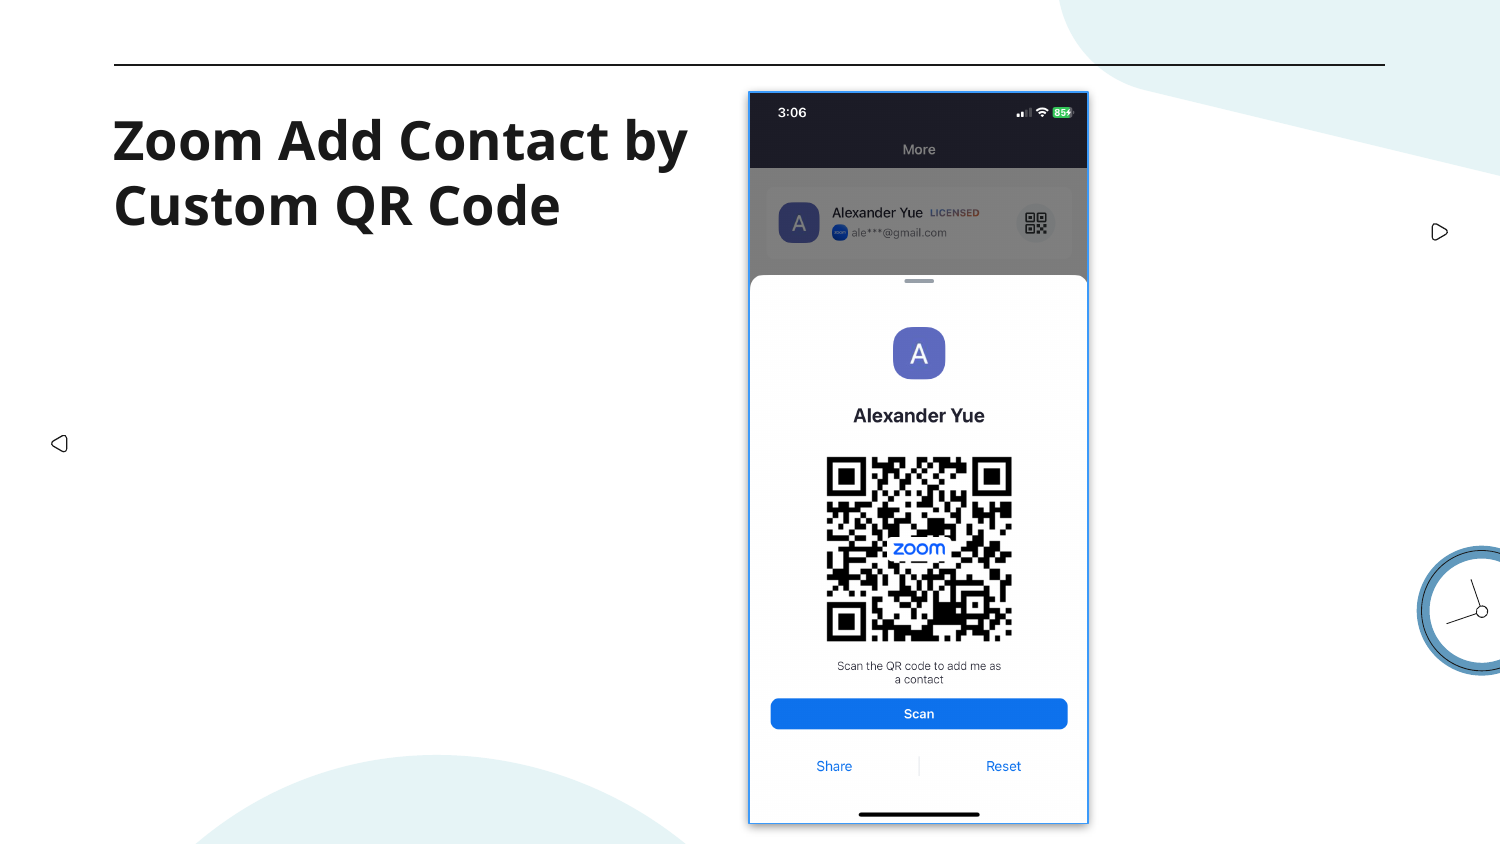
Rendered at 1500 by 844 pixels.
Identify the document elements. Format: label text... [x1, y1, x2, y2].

title Zoom Add Contact by Custom QR Code [98, 167, 741, 252]
picture [749, 92, 1088, 823]
